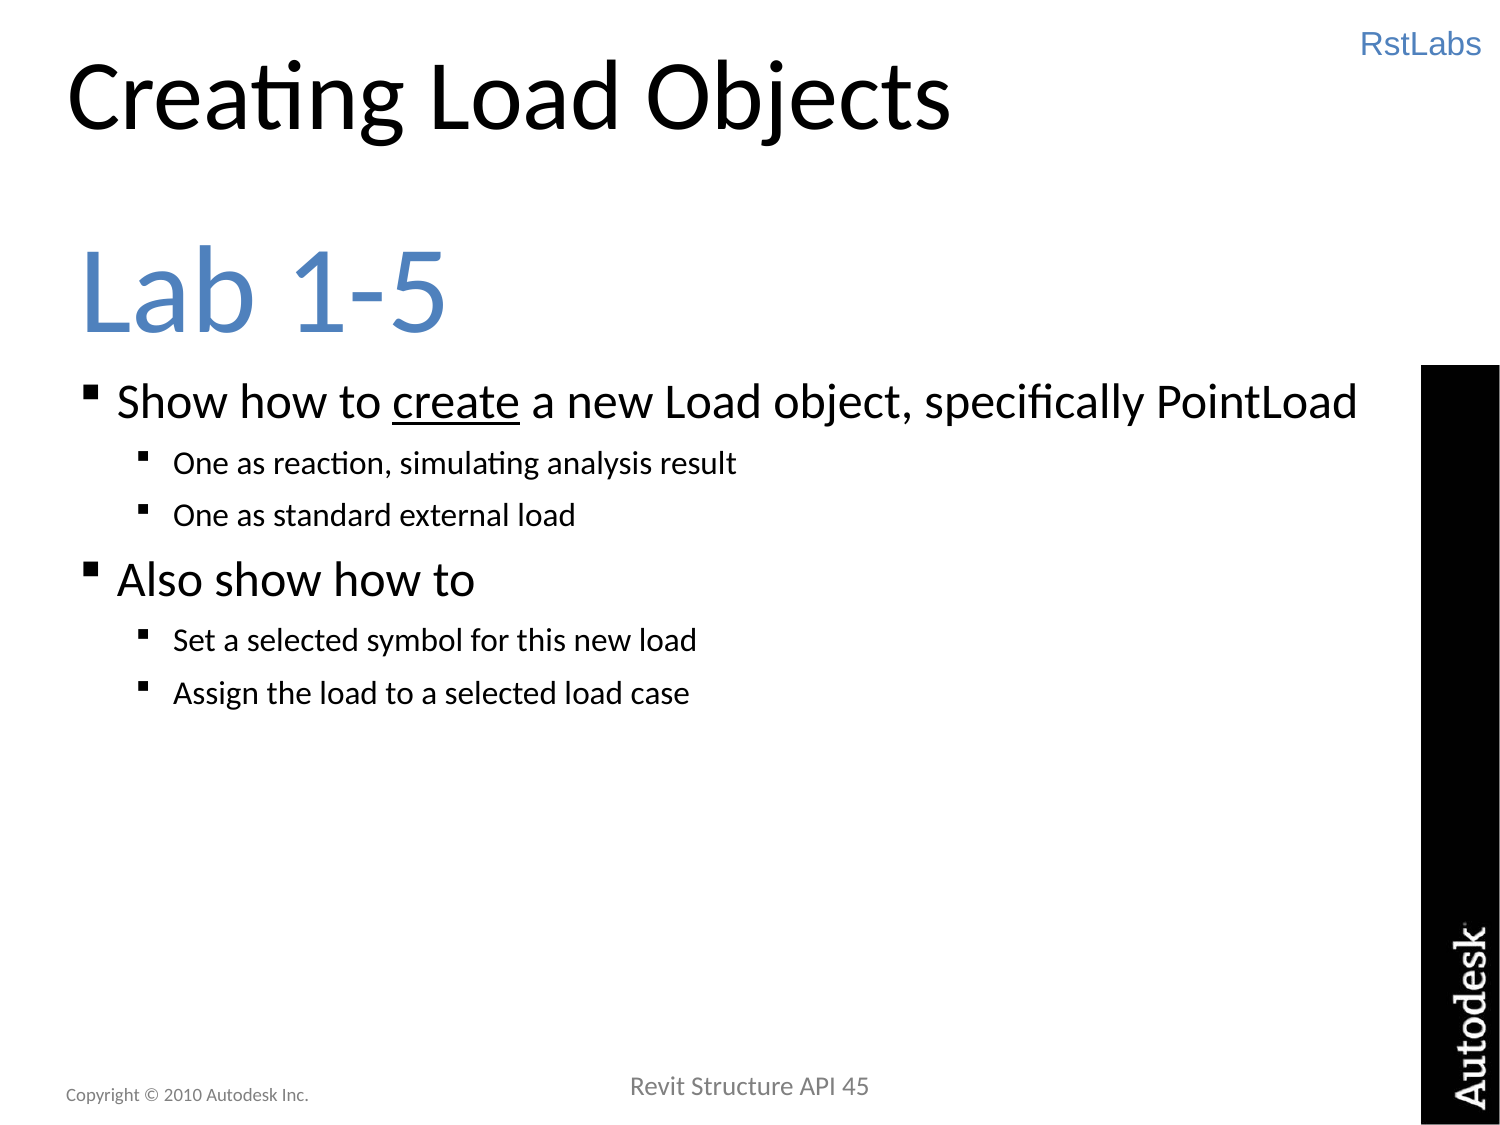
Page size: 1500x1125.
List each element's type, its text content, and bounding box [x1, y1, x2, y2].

title Creating Load Objects [52, 22, 1353, 210]
list Lab 1-5 Show how to create a new Load object, specifically PointLoad One as reaction, simulating analysis result One as standard external load Also show how to Set a selected symbol for this new load Assign the load to a selected load case [45, 228, 1430, 774]
picture [1420, 365, 1500, 1125]
text_box RstLabs [1151, 22, 1483, 63]
